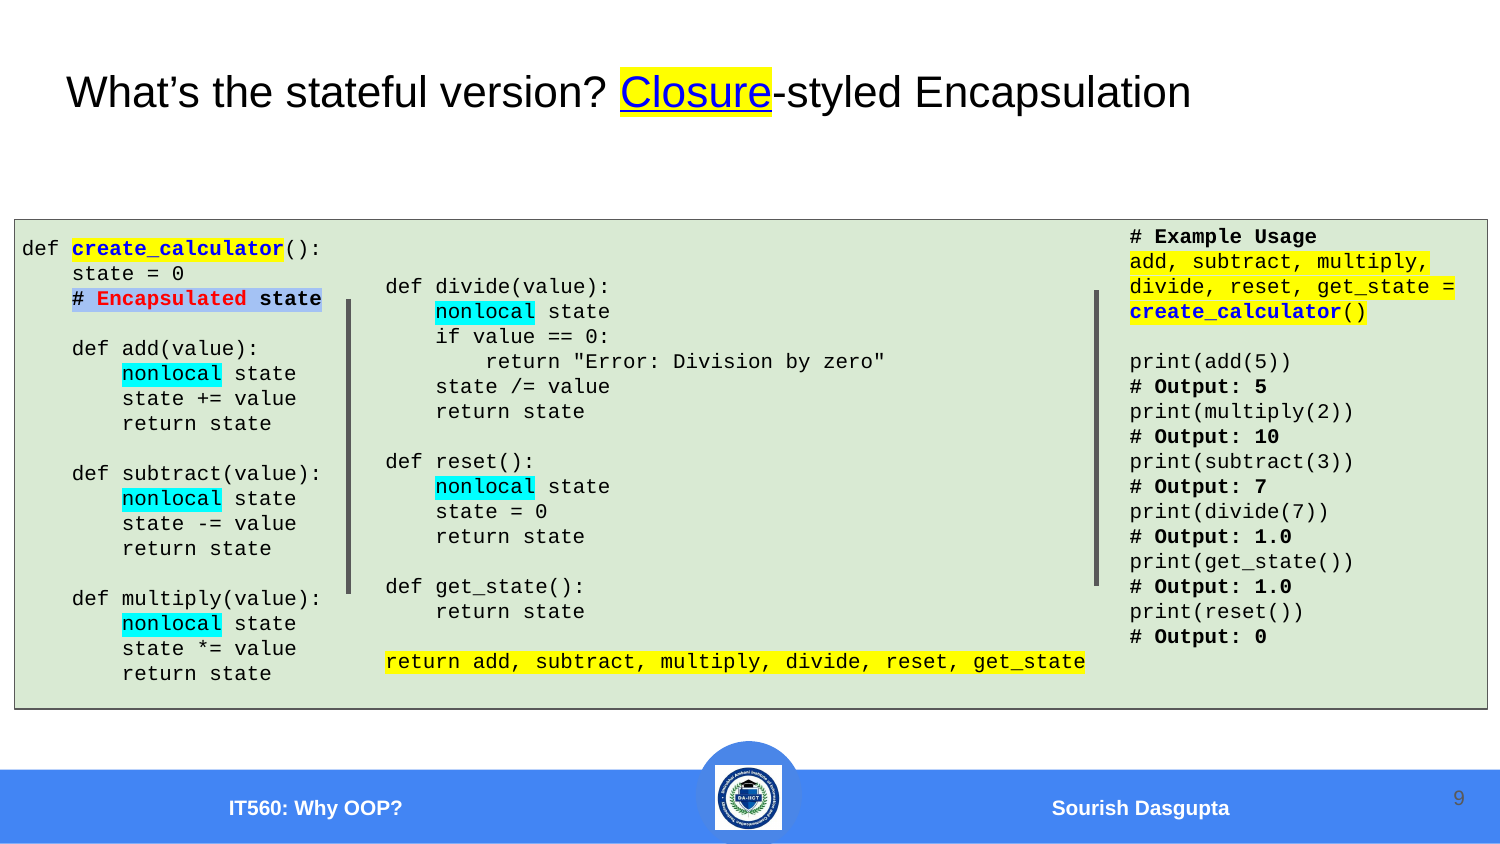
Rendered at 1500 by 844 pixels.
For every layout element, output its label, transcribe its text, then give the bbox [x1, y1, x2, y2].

text_box [773, 769, 1500, 844]
text_box [695, 741, 802, 834]
text_box def create_calculator(): state = 0 # Encapsulated state def add(value): nonlocal state state += value return state def subtract(value): nonlocal state state -= value return state def multiply(value): nonlocal state state *= value return state [6, 219, 379, 775]
picture [715, 765, 783, 831]
text_box def divide(value): nonlocal state if value == 0: return "Error: Division by zero" state /= value return state def reset(): nonlocal state state = 0 return state def get_state(): return state return add, subtract, multiply, divide, reset, get_state [320, 257, 1109, 688]
text_box [379, 219, 1488, 709]
text_box [0, 769, 725, 844]
title What’s the stateful version? Closure-styled Encapsulation [51, 48, 1449, 142]
text_box IT560: Why OOP? [89, 783, 543, 830]
slide_number ‹#› [1389, 764, 1480, 830]
text_box # Example Usage add, subtract, multiply, divide, reset, get_state = create_calculator() print(add(5)) # Output: 5 print(multiply(2)) # Output: 10 print(subtract(3)) # Output: 7 print(divide(7)) # Output: 1.0 print(get_state()) # Output: 1.0 print(reset()) # Output: 0 [1114, 207, 1487, 663]
text_box Sourish Dasgupta [995, 783, 1287, 830]
text_box [718, 838, 781, 844]
